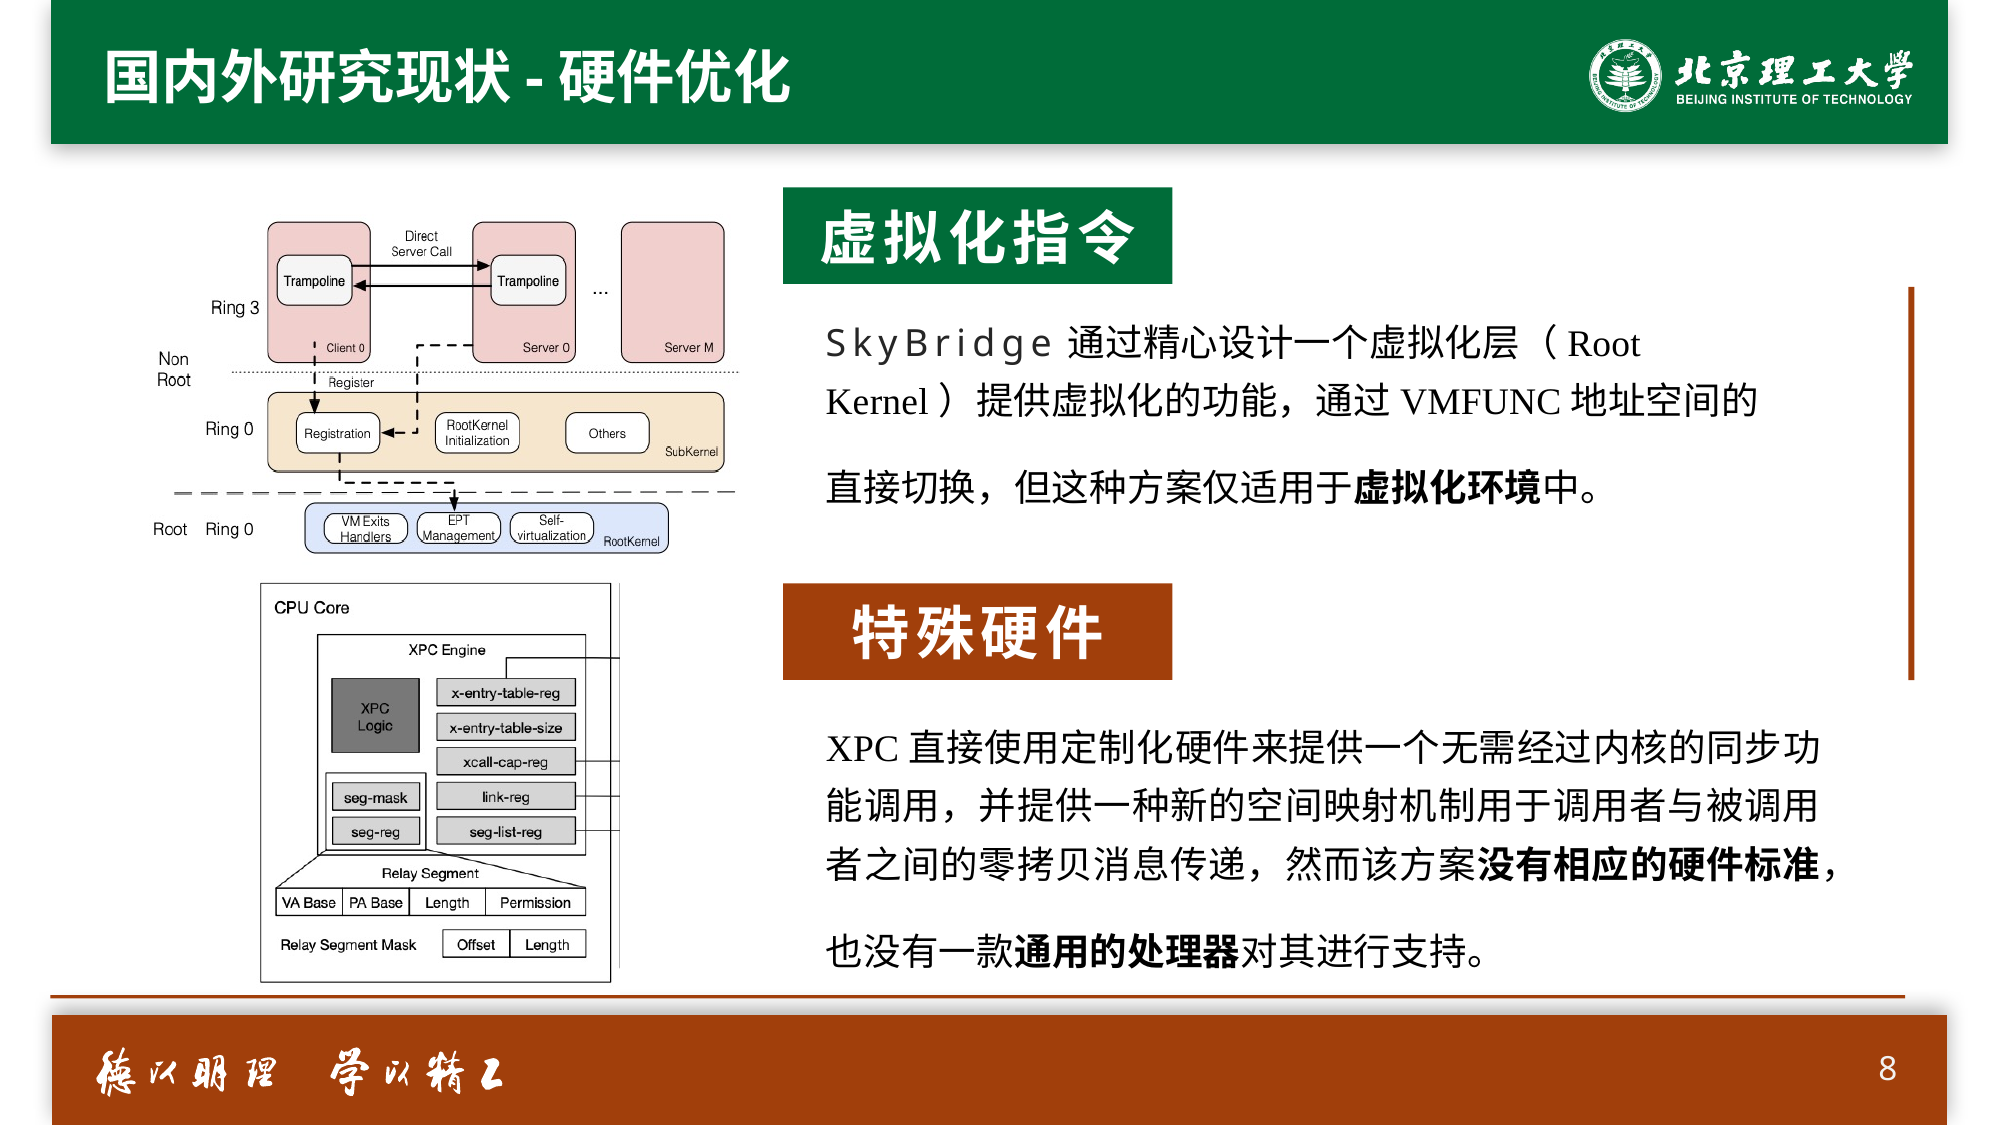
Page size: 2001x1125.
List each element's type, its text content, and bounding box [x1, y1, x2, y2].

title 国内外研究现状-硬件优化 [88, 40, 1507, 120]
text_box [1907, 286, 1915, 681]
text_box 特殊硬件 [783, 583, 1173, 680]
text_box 虚拟化指令 [783, 187, 1173, 284]
text_box [49, 994, 1906, 999]
text_box SkyBridge通过精心设计一个虚拟化层（Root Kernel）提供虚拟化的功能，通过VMFUNC地址空间的直接切换，但这种方案仅适用于虚拟化环境中。 [825, 305, 1783, 513]
text_box XPC直接使用定制化硬件来提供一个无需经过内核的同步功能调用，并提供一种新的空间映射机制用于调用者与被调用者之间的零拷贝消息传递，然而该方案没有相应的硬件标准，也没有一款通用的处理器对其进行支持。 [825, 710, 1822, 977]
picture [110, 214, 740, 995]
picture [1568, 21, 1937, 125]
